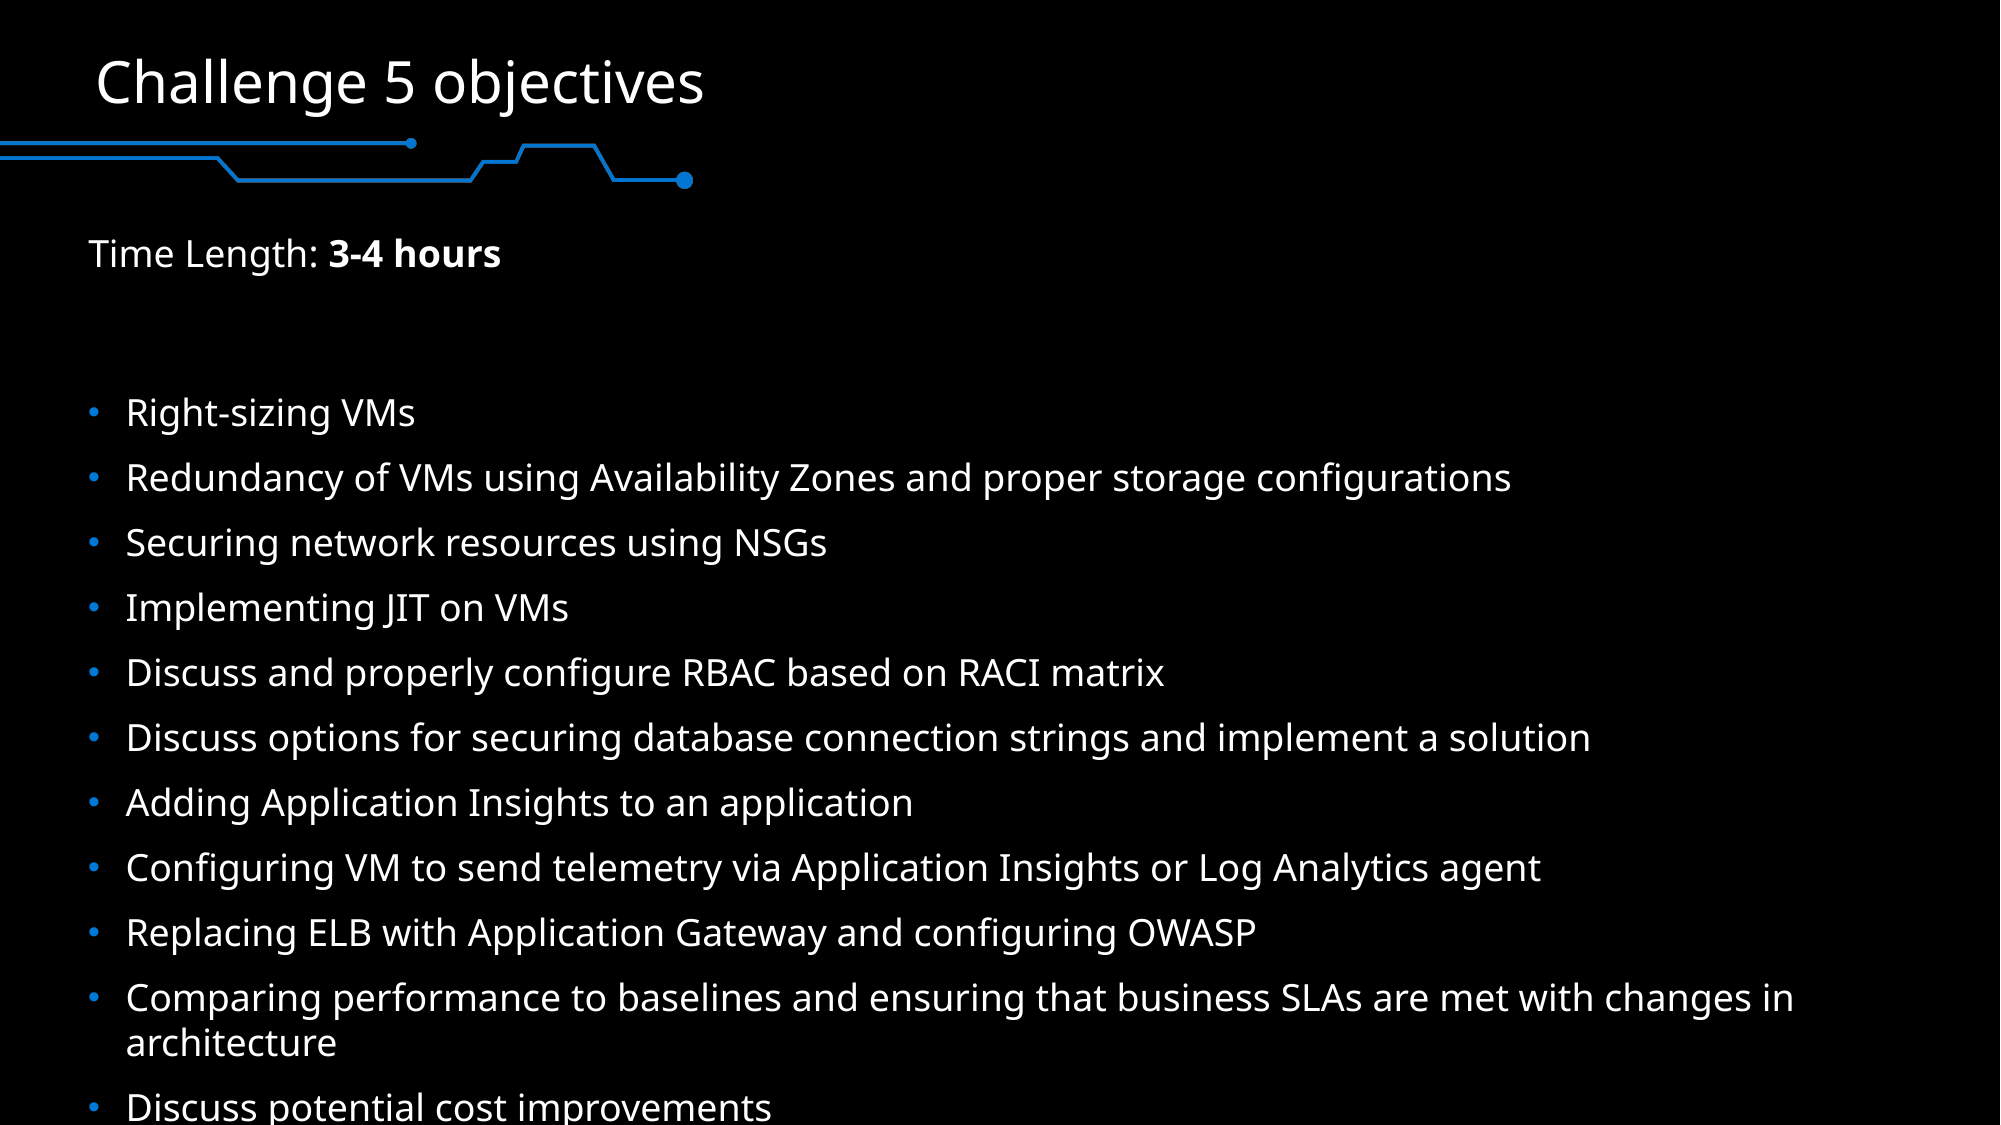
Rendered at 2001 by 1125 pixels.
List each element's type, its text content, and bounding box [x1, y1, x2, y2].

list Time Length: 3-4 hours [88, 229, 1956, 276]
text_box Right-sizing VMs Redundancy of VMs using Availability Zones and proper storage configurations Securing network resources using NSGs Implementing JIT on VMs Discuss and properly configure RBAC based on RACI matrix Discuss options for securing database connection strings and implement a solution Adding Application Insights to an application Configuring VM to send telemetry via Application Insights or Log Analytics agent Replacing ELB with Application Gateway and configuring OWASP Comparing performance to baselines and ensuring that business SLAs are met with changes in architecture Discuss potential cost improvements [88, 388, 1956, 1125]
picture [0, 105, 693, 189]
title Challenge 5 objectives [95, 34, 1317, 116]
